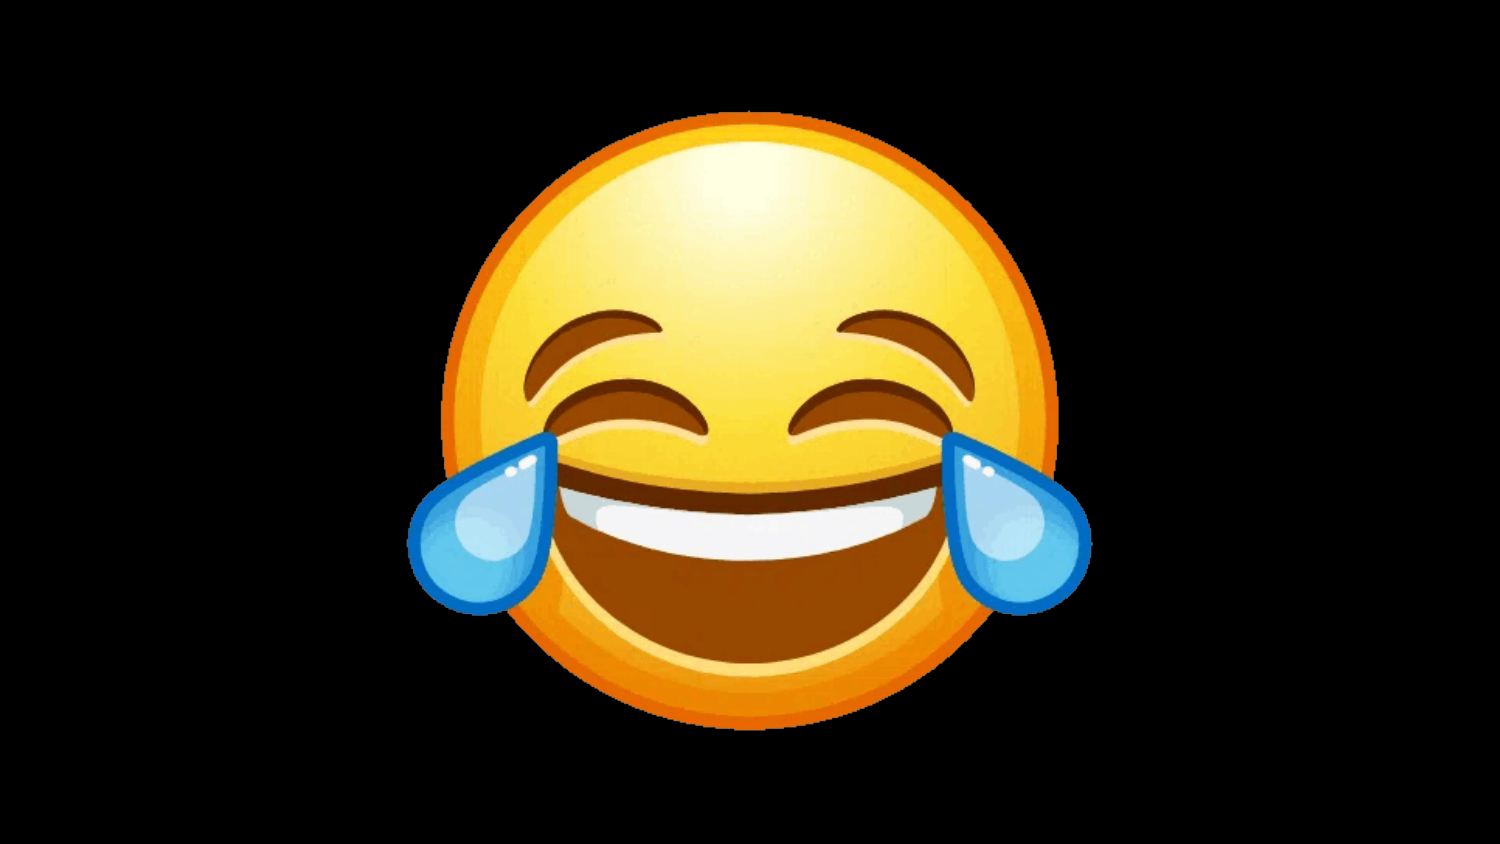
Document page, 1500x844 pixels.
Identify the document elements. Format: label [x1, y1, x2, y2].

picture [352, 24, 1148, 819]
